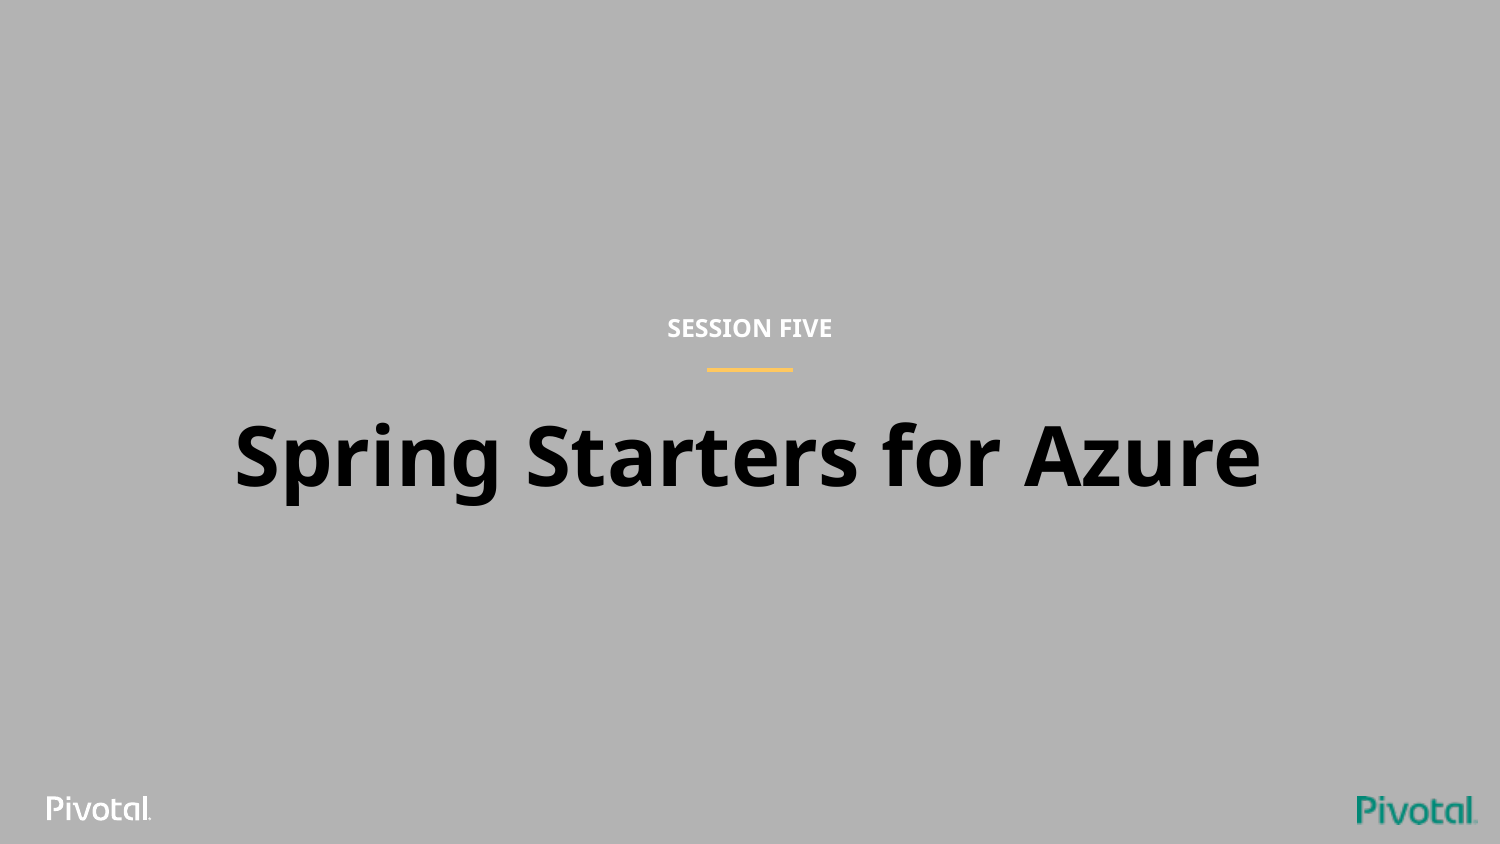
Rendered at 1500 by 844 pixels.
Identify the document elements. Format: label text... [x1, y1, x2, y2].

subtitle SESSION FIVE [285, 295, 1215, 358]
title Spring Starters for Azure [109, 387, 1389, 668]
picture [1357, 796, 1478, 825]
